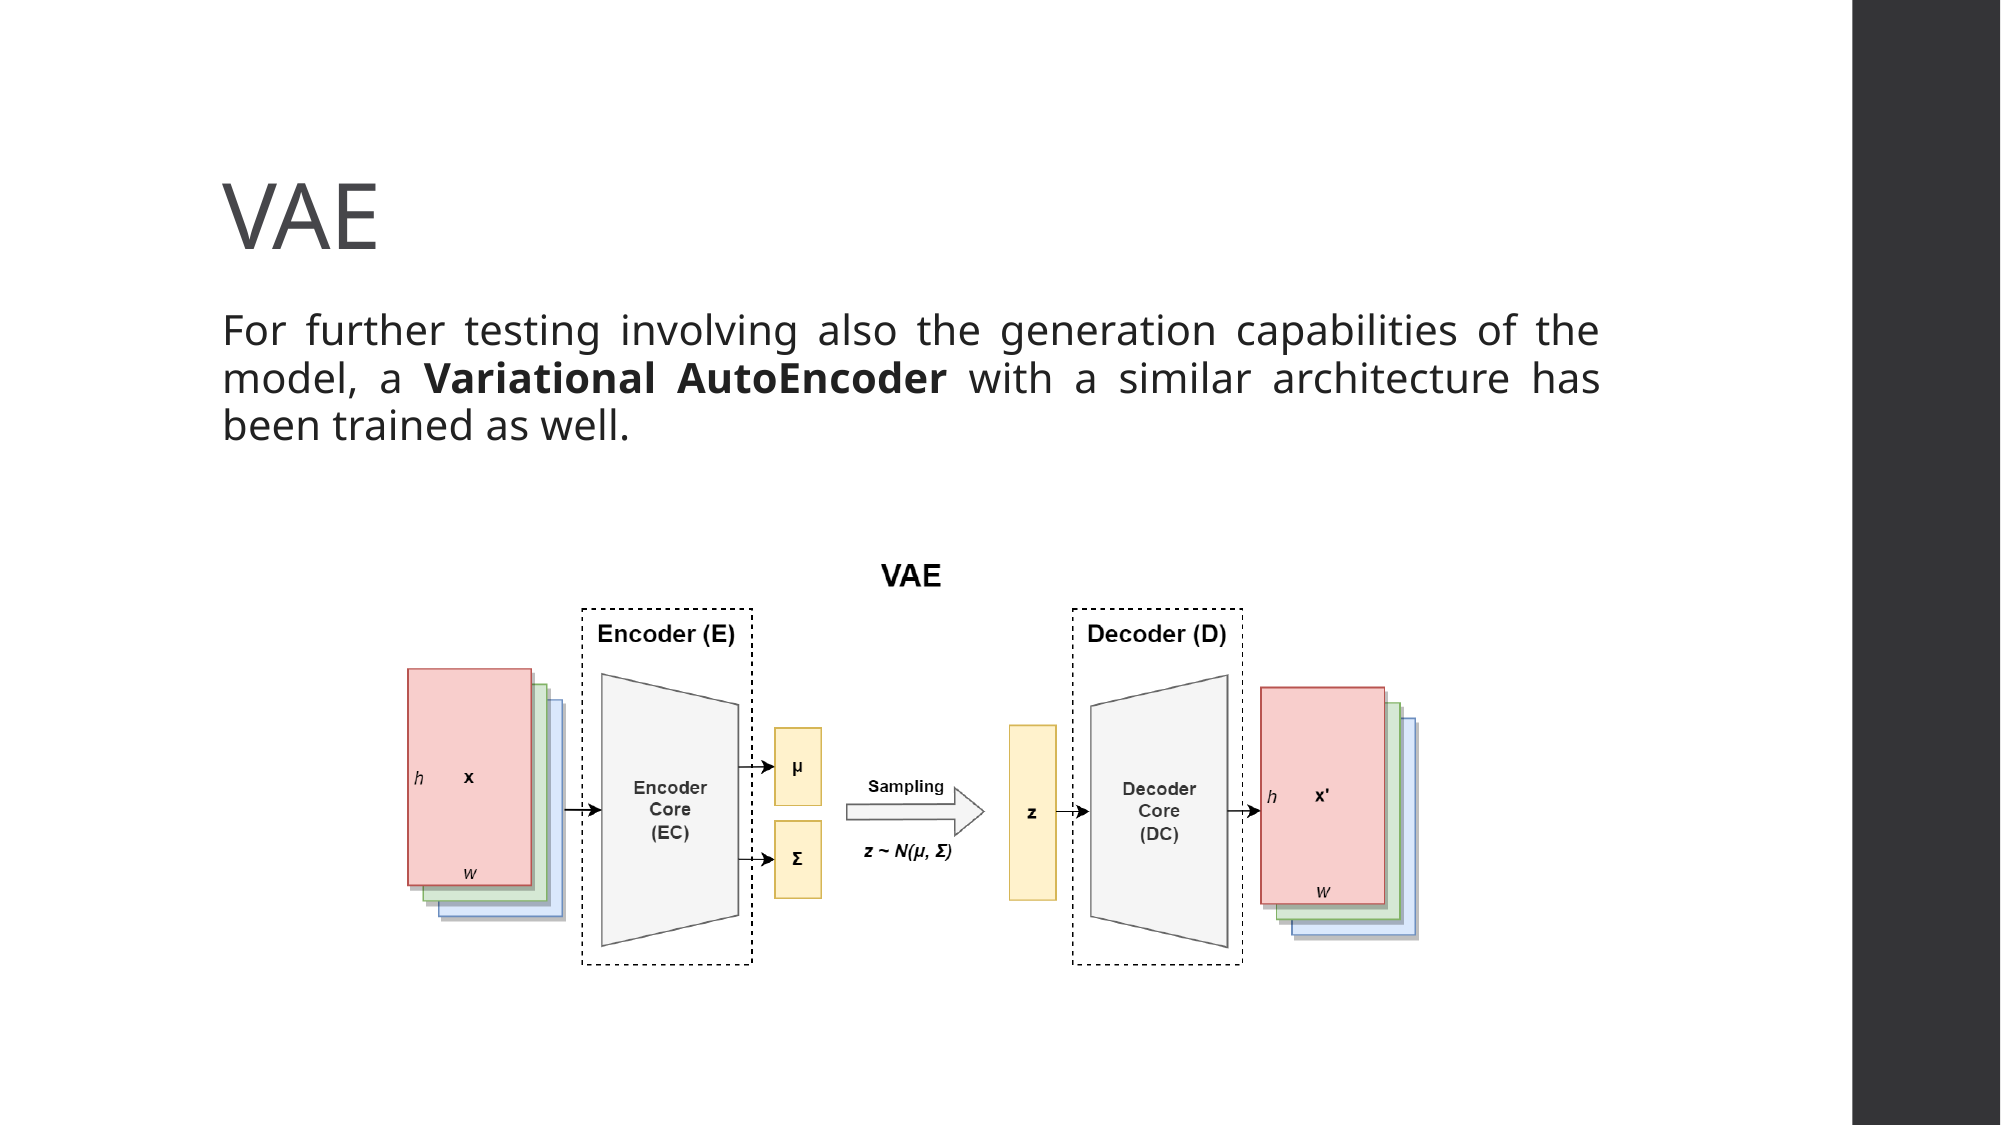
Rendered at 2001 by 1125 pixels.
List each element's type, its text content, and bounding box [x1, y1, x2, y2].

title VAE [206, 60, 1617, 278]
picture [378, 546, 1445, 996]
list For further testing involving also the generation capabilities of the model, a Variational AutoEncoder with a similar architecture has been trained as well. [206, 299, 1617, 1014]
